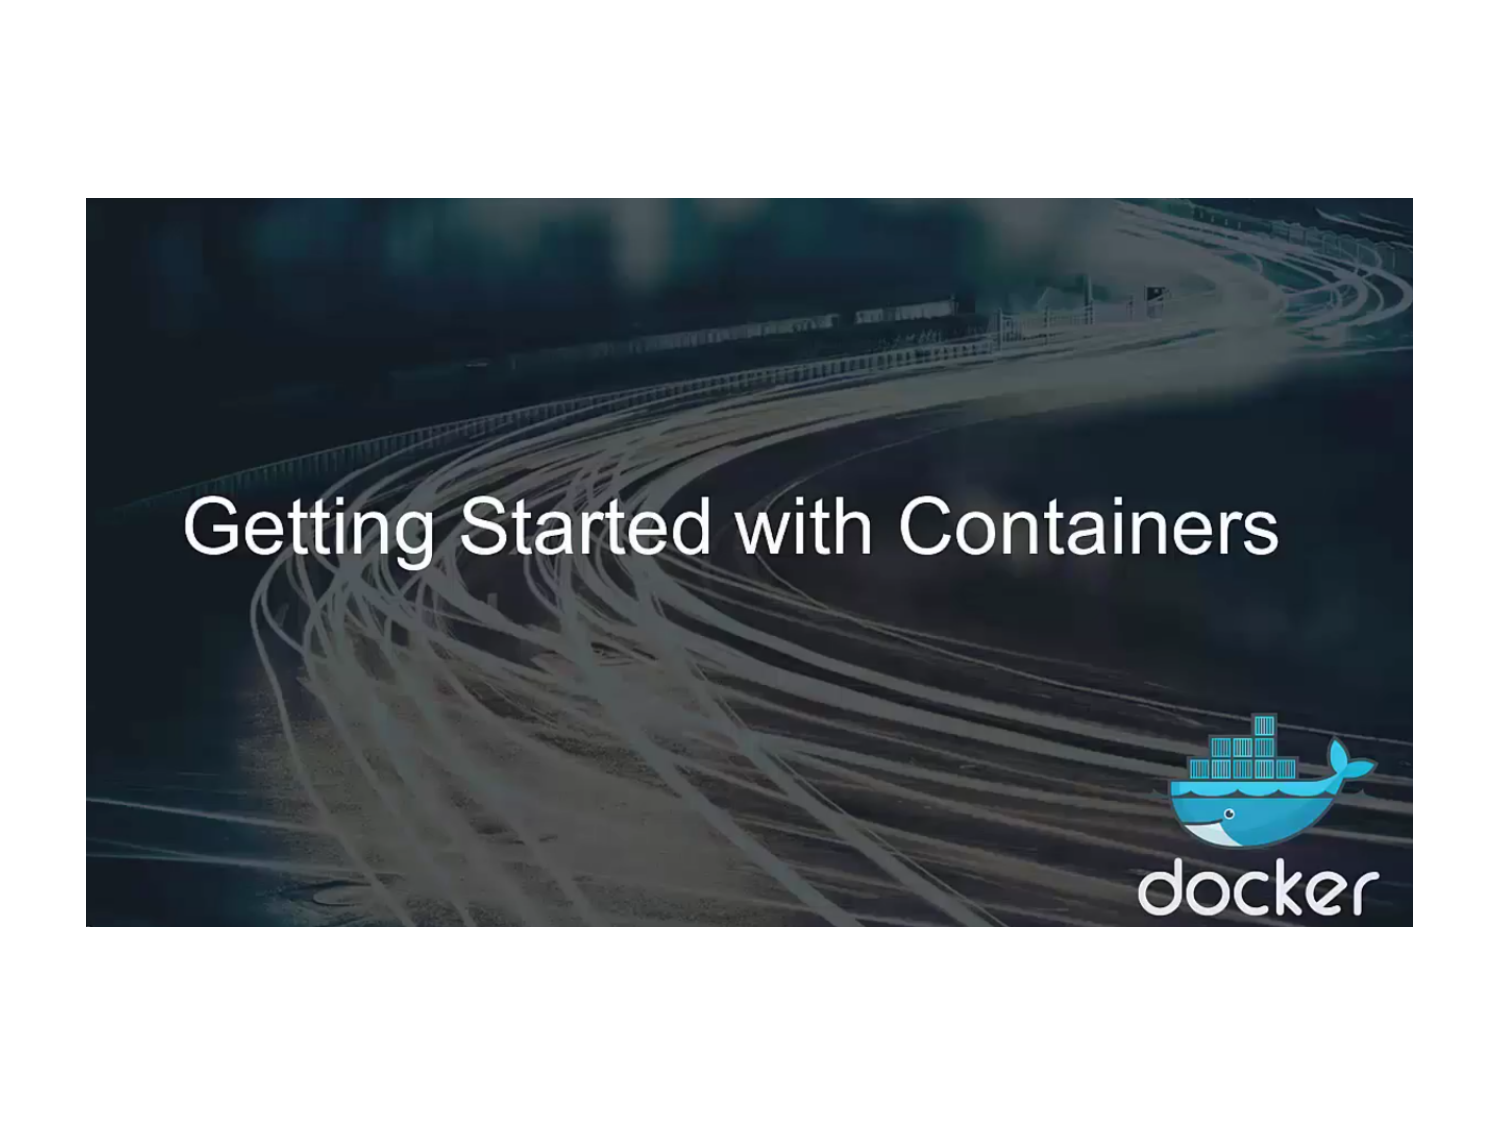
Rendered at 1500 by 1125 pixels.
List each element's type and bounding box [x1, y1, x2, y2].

picture [86, 198, 1414, 927]
